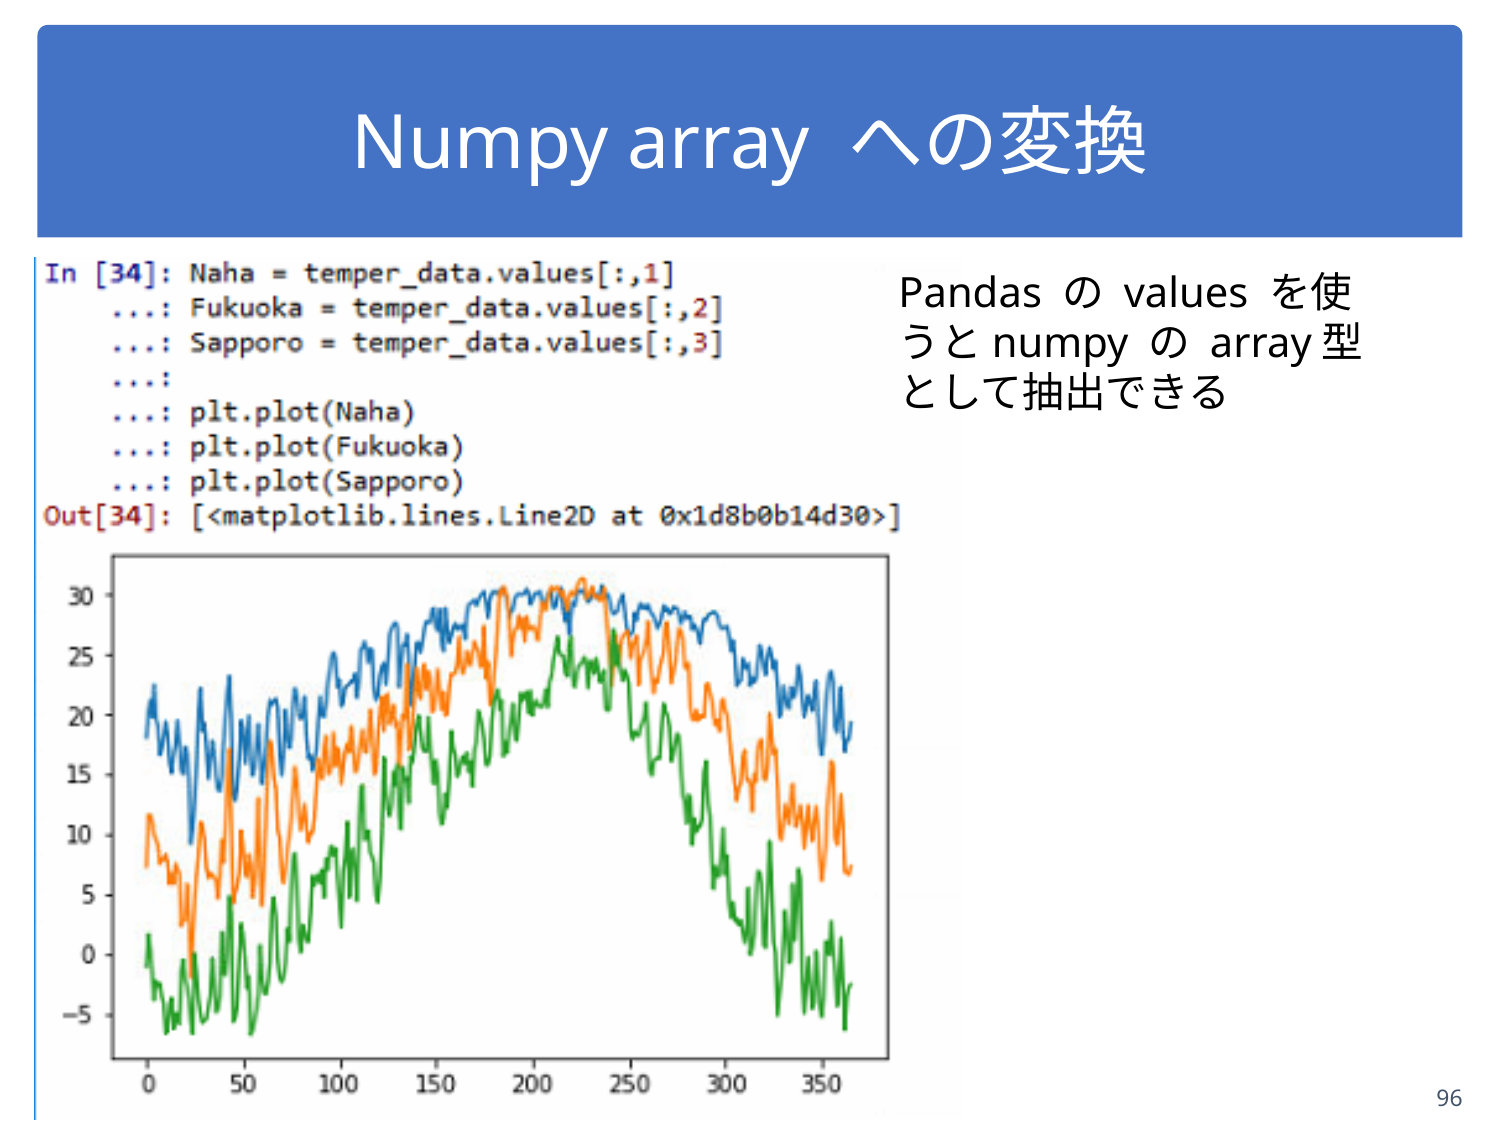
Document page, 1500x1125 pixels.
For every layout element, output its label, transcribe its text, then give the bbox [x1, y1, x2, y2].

slide_number 96 [1128, 1072, 1478, 1125]
text_box Pandas の values を使うとnumpy の array型として抽出できる [962, 258, 1391, 423]
title Numpy array への変換 [49, 44, 1451, 233]
picture [34, 257, 962, 1121]
